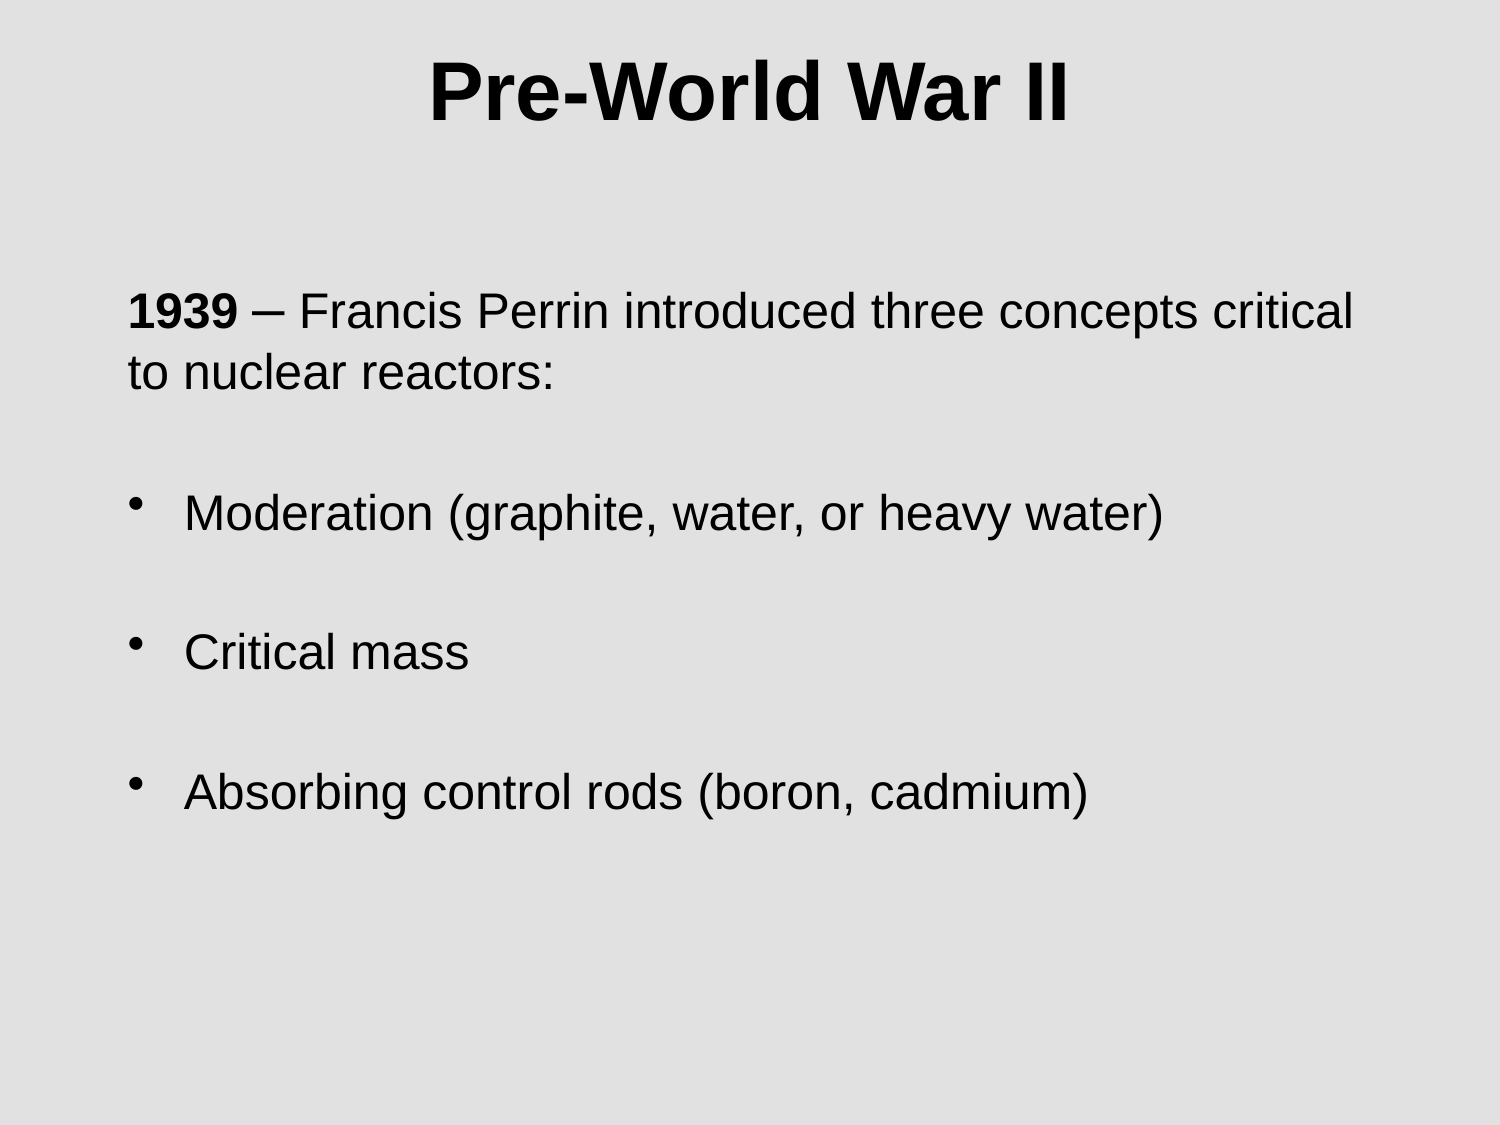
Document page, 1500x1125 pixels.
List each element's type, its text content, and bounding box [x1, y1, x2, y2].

title Pre-World War II [112, 37, 1388, 238]
list 1939 – Francis Perrin introduced three concepts critical to nuclear reactors: Moderation (graphite, water, or heavy water) Critical mass Absorbing control rods (boron, cadmium) [112, 262, 1388, 1088]
